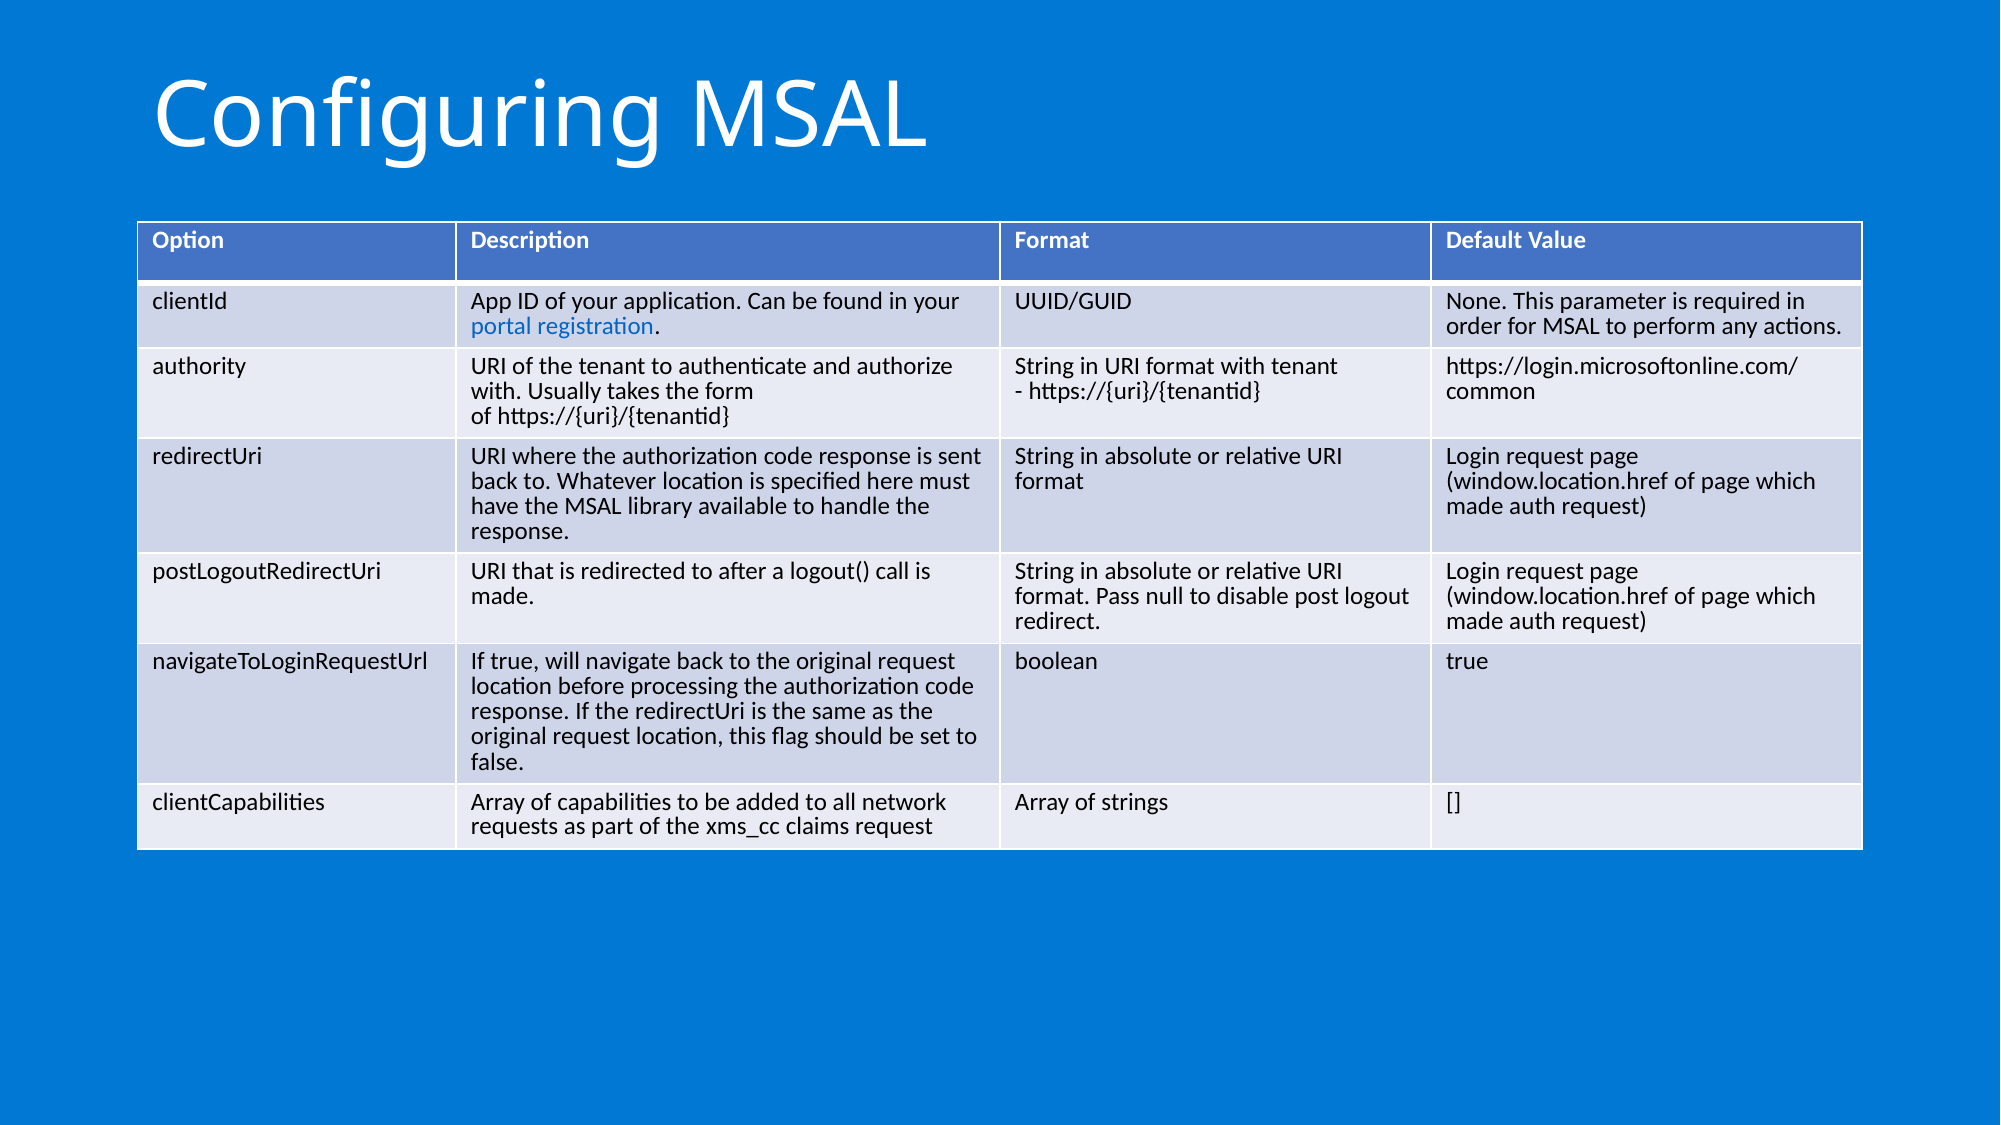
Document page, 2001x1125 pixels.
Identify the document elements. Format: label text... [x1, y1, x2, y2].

table_cell None. This parameter is required in order for MSAL to perform any actions. [1432, 286, 1861, 347]
table_header Description [457, 223, 999, 280]
table_cell String in absolute or relative URI format. Pass null to disable post logout redirect. [1001, 554, 1430, 643]
table_cell navigateToLoginRequestUrl [138, 644, 455, 783]
table_cell Login request page (window.location.href of page which made auth request) [1432, 439, 1861, 552]
table_cell Array of strings [1001, 785, 1430, 848]
table_cell String in URI format with tenant - https://{uri}/{tenantid} [1001, 349, 1430, 437]
table_header Format [1001, 223, 1430, 280]
table_cell App ID of your application. Can be found in your portal registration. [457, 286, 999, 347]
table_cell clientId [138, 286, 455, 347]
table_cell URI of the tenant to authenticate and authorize with. Usually takes the form of https://{uri}/{tenantid} [457, 349, 999, 437]
table_cell true [1432, 644, 1861, 783]
table_header Option [138, 223, 455, 280]
table_cell String in absolute or relative URI format [1001, 439, 1430, 552]
table_cell URI where the authorization code response is sent back to. Whatever location is specified here must have the MSAL library available to handle the response. [457, 439, 999, 552]
table_cell [] [1432, 785, 1861, 848]
table_cell https://login.microsoftonline.com/common [1432, 349, 1861, 437]
table_cell Array of capabilities to be added to all network requests as part of the xms_cc claims request [457, 785, 999, 848]
table_cell If true, will navigate back to the original request location before processing the authorization code response. If the redirectUri is the same as the original request location, this flag should be set to false. [457, 644, 999, 783]
table_cell URI that is redirected to after a logout() call is made. [457, 554, 999, 643]
text_box Configuring MSAL [137, 59, 1863, 221]
table_cell redirectUri [138, 439, 455, 552]
table_cell UUID/GUID [1001, 286, 1430, 347]
table_cell postLogoutRedirectUri [138, 554, 455, 643]
table_cell clientCapabilities [138, 785, 455, 848]
table_cell authority [138, 349, 455, 437]
table_cell Login request page (window.location.href of page which made auth request) [1432, 554, 1861, 643]
table_cell boolean [1001, 644, 1430, 783]
table_header Default Value [1432, 223, 1861, 280]
